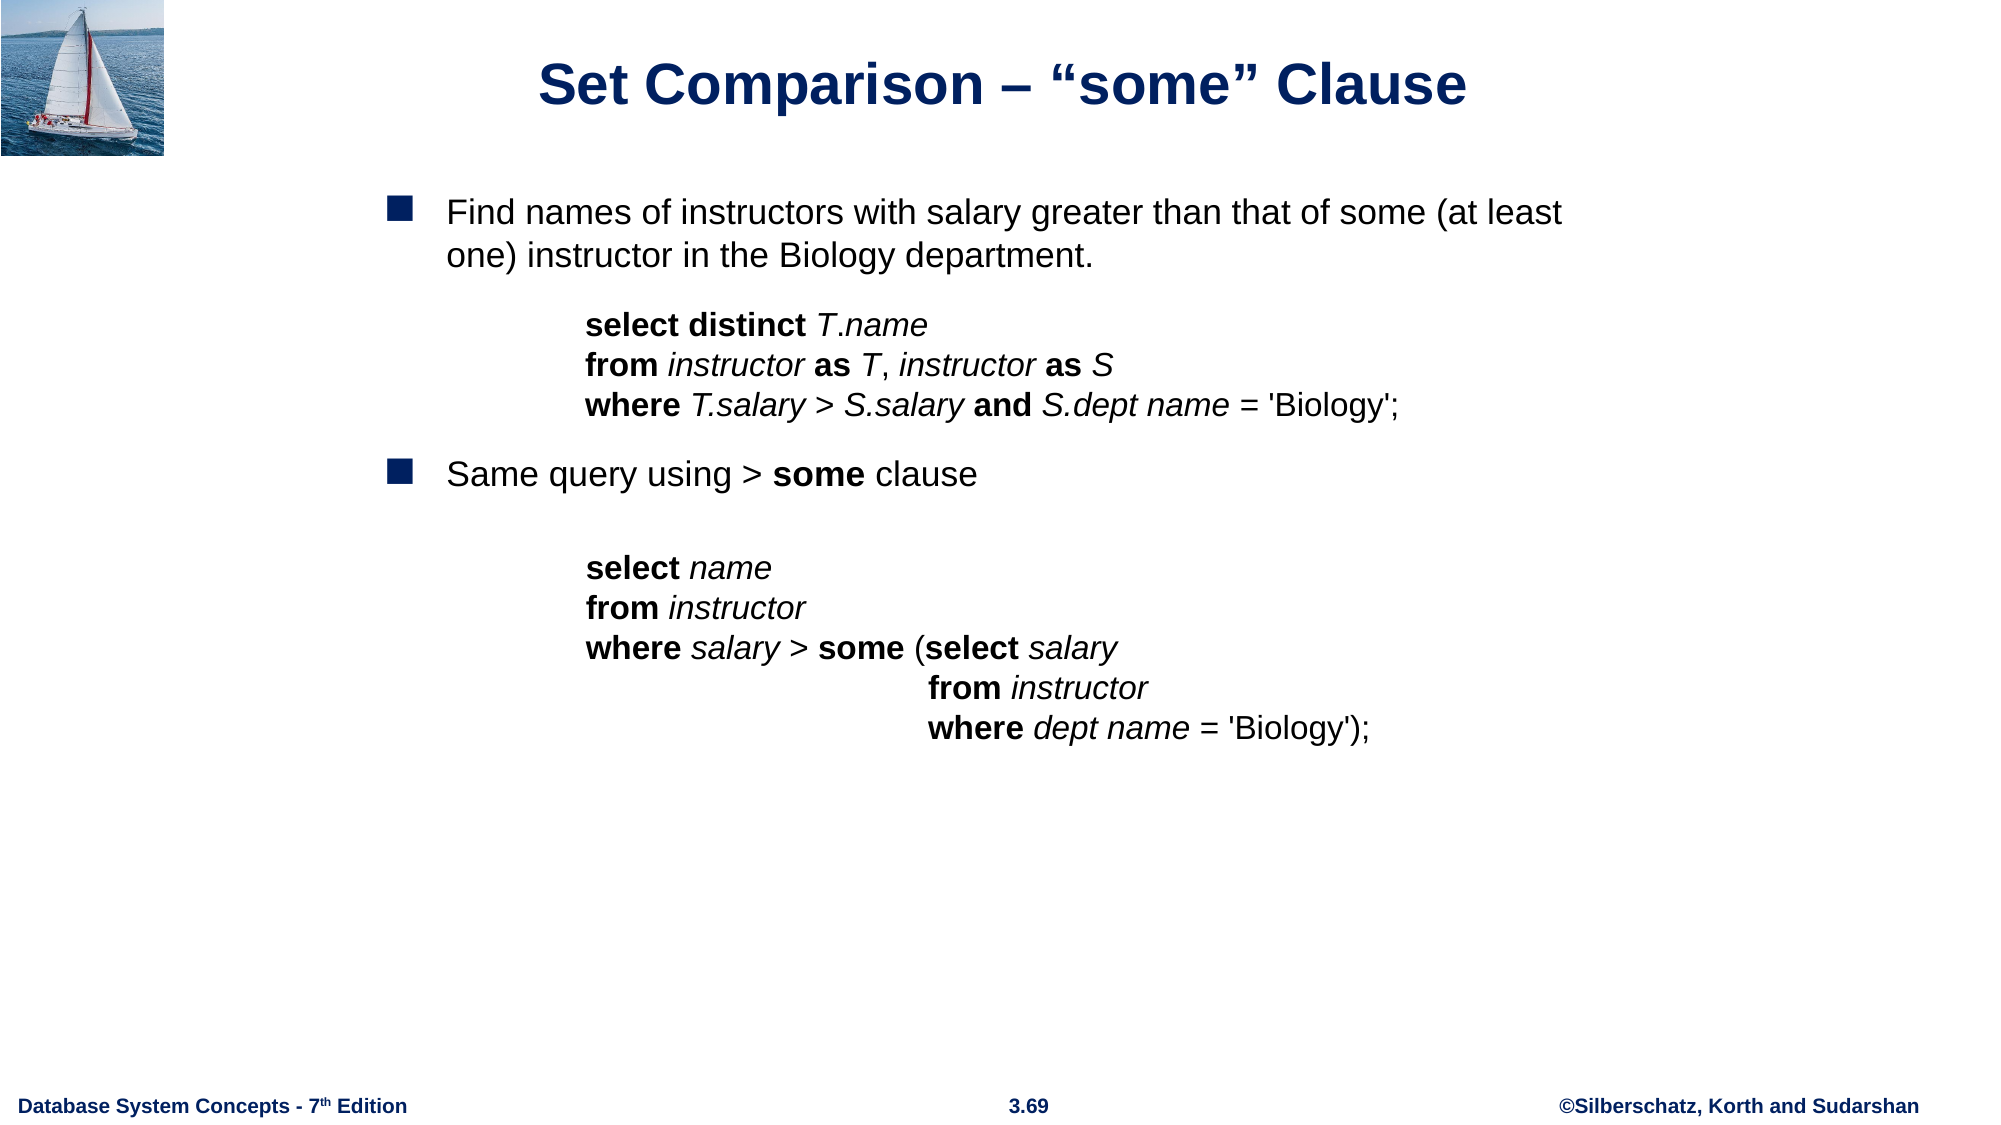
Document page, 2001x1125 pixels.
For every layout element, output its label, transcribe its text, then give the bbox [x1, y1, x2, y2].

text_box select distinct T.name from instructor as T, instructor as S where T.salary > S.salary and S.dept name = 'Biology'; [570, 296, 1436, 431]
title Set Comparison – “some” Clause [340, 23, 1666, 124]
picture [1, 0, 164, 156]
text_box select name from instructor where salary > some (select salary from instructor where dept name = 'Biology'); [571, 538, 1500, 754]
list Find names of instructors with salary greater than that of some (at least one) instructor in the Biology department. Same query using > some clause [375, 181, 1587, 871]
